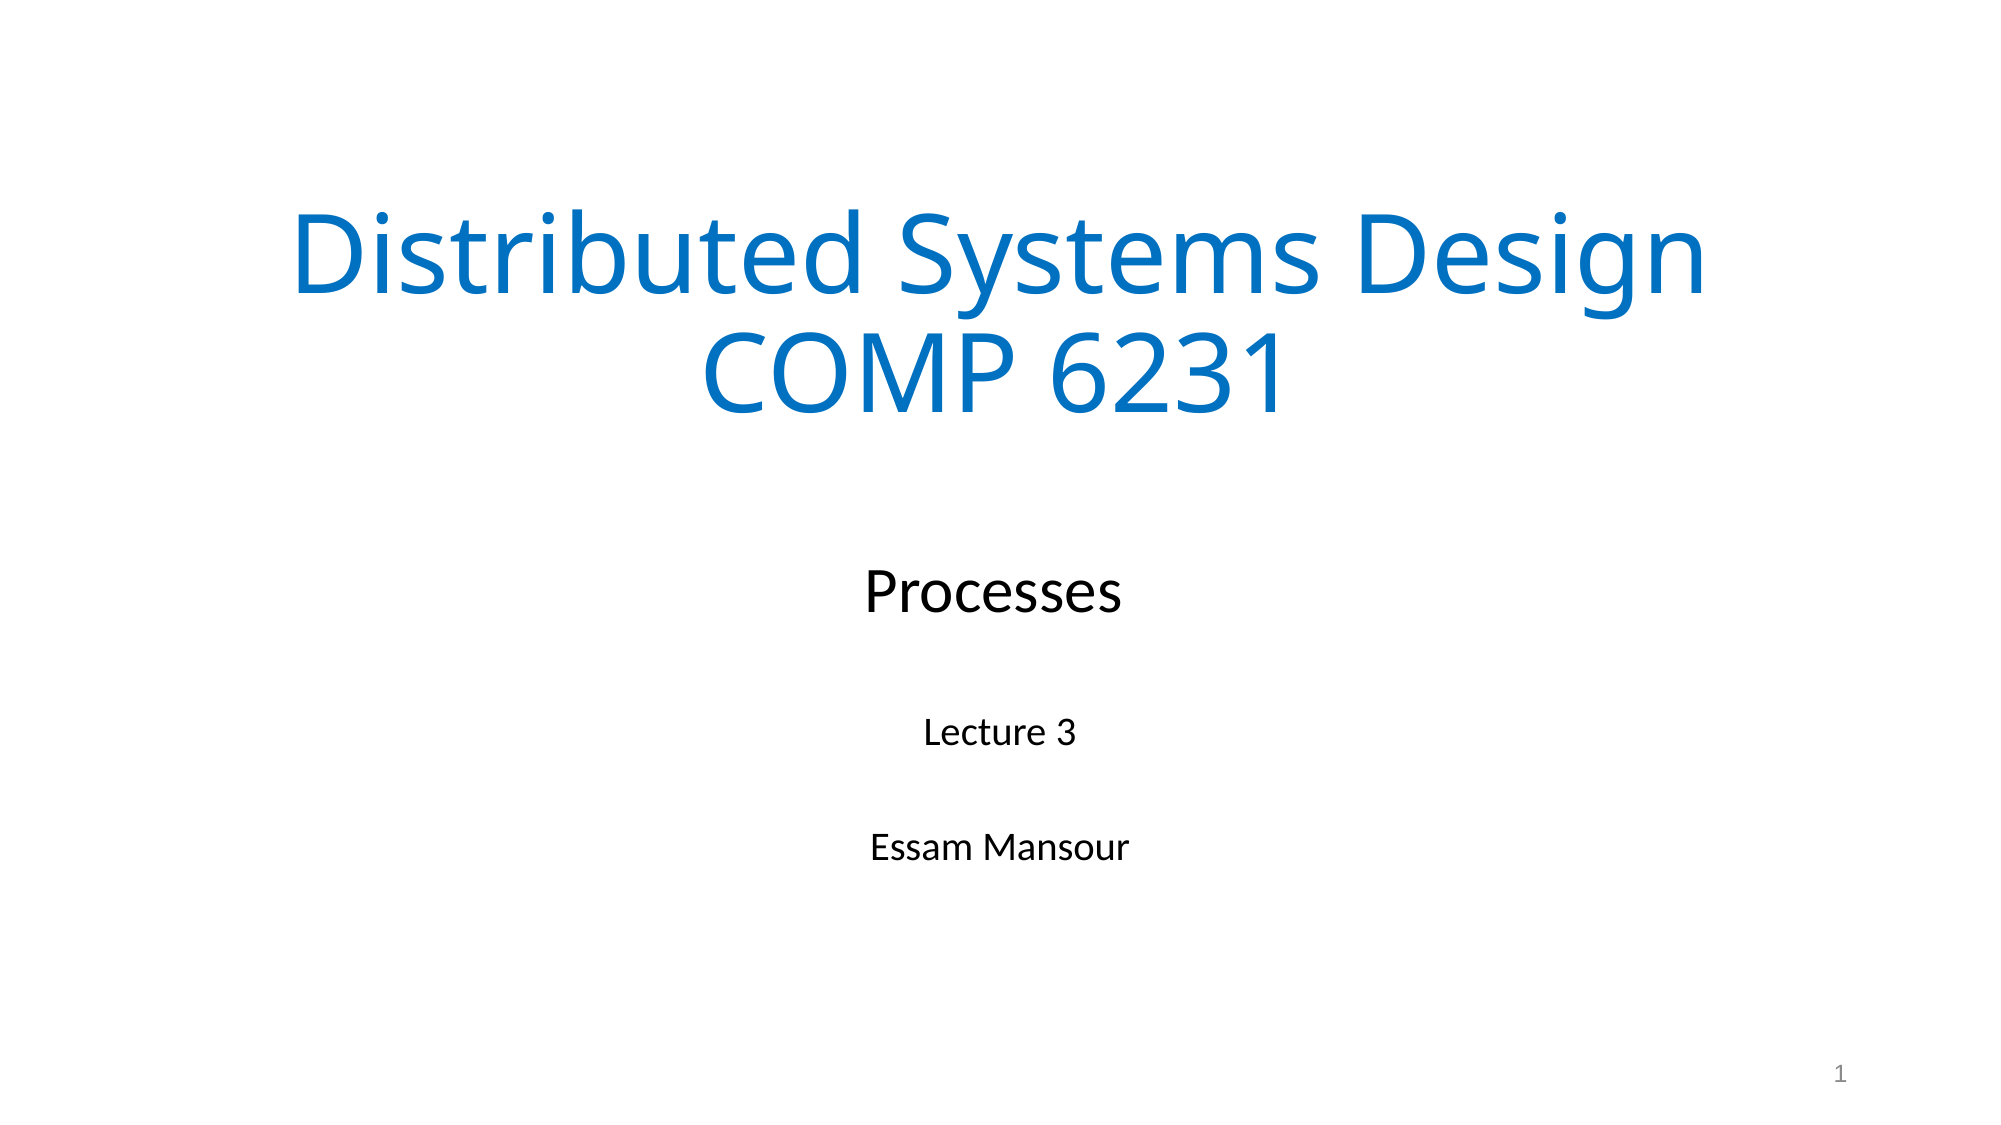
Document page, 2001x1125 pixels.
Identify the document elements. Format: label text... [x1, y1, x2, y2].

slide_number 1 [1412, 1042, 1863, 1103]
subtitle Processes Lecture 3 Essam Mansour [249, 549, 1750, 881]
title Distributed Systems Design COMP 6231 [249, 184, 1750, 549]
